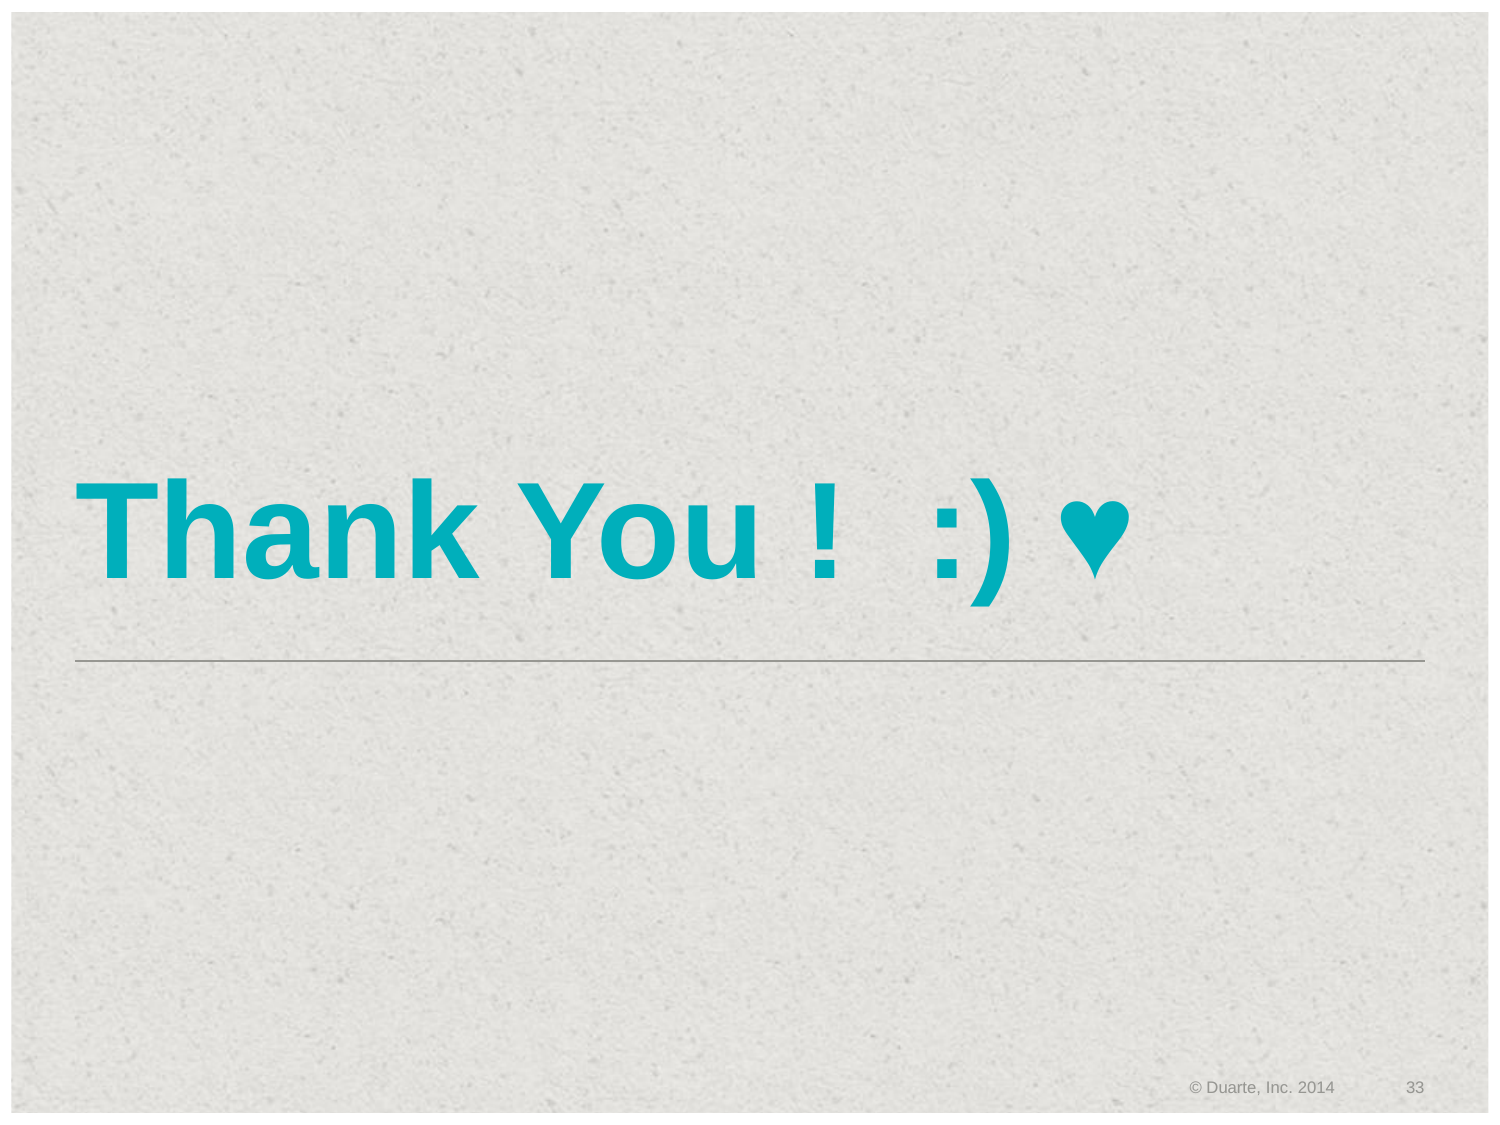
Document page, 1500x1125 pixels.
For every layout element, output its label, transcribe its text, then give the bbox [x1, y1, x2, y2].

picture [12, 12, 1488, 1113]
title Thank You ! :) ♥ [75, 74, 1425, 609]
